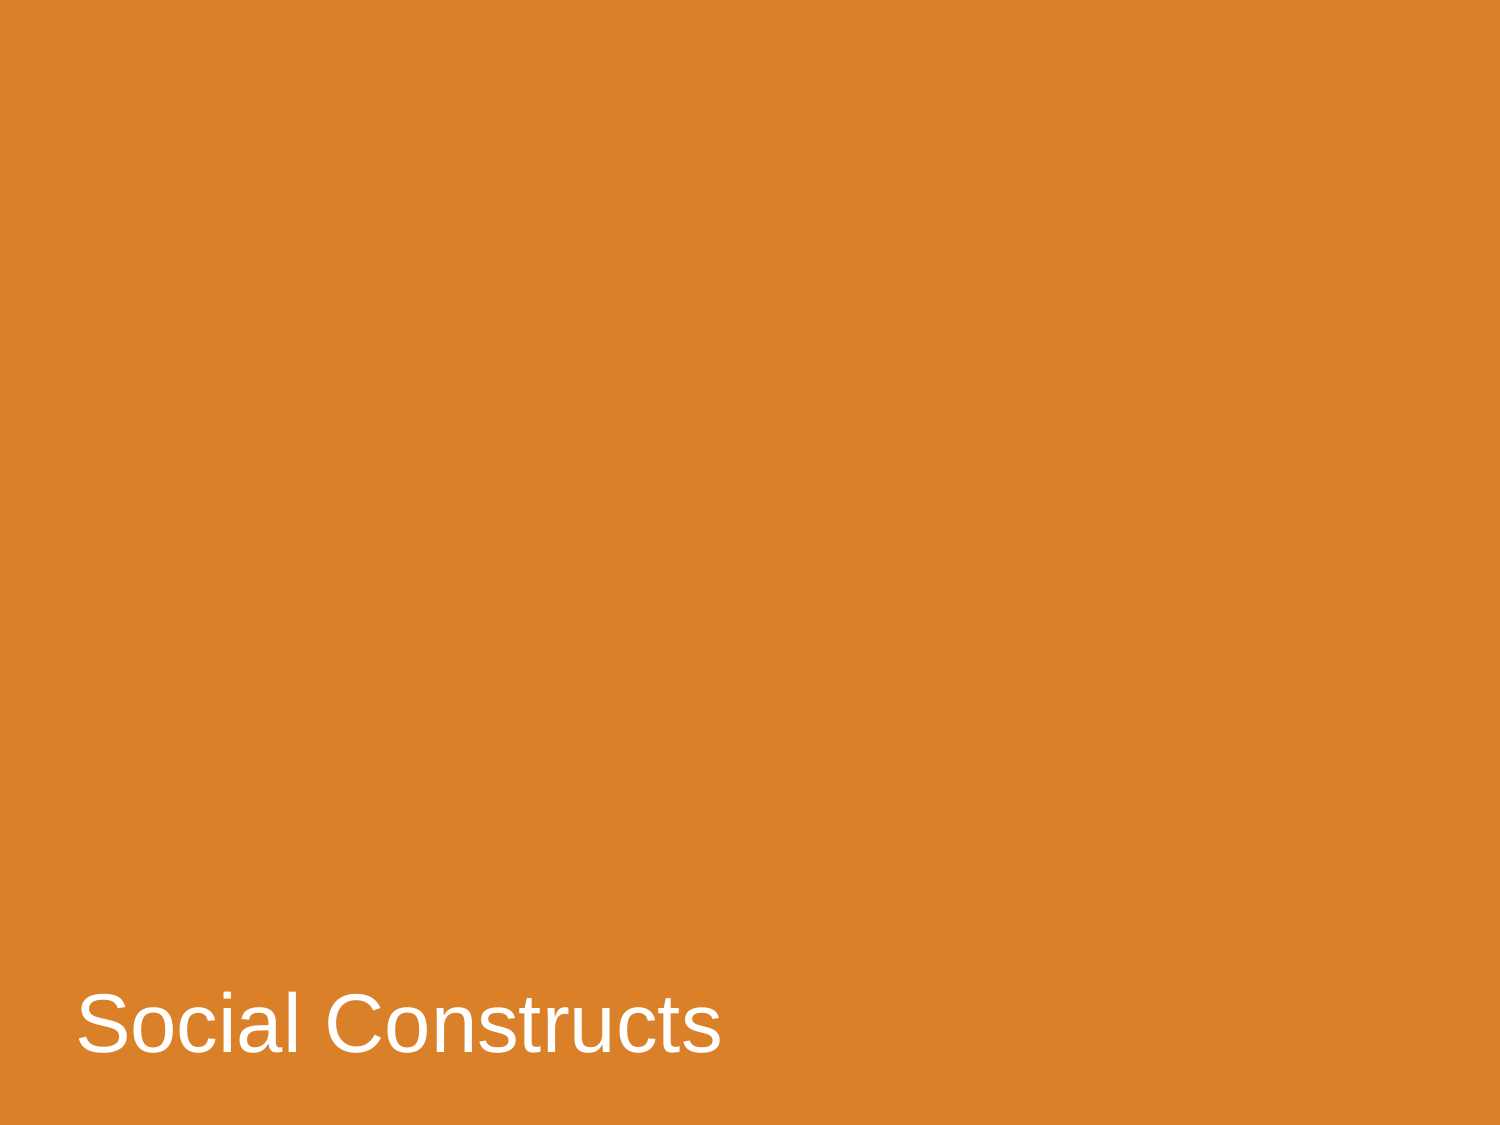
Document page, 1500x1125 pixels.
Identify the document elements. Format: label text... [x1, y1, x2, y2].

list Social Constructs [75, 641, 1425, 1072]
